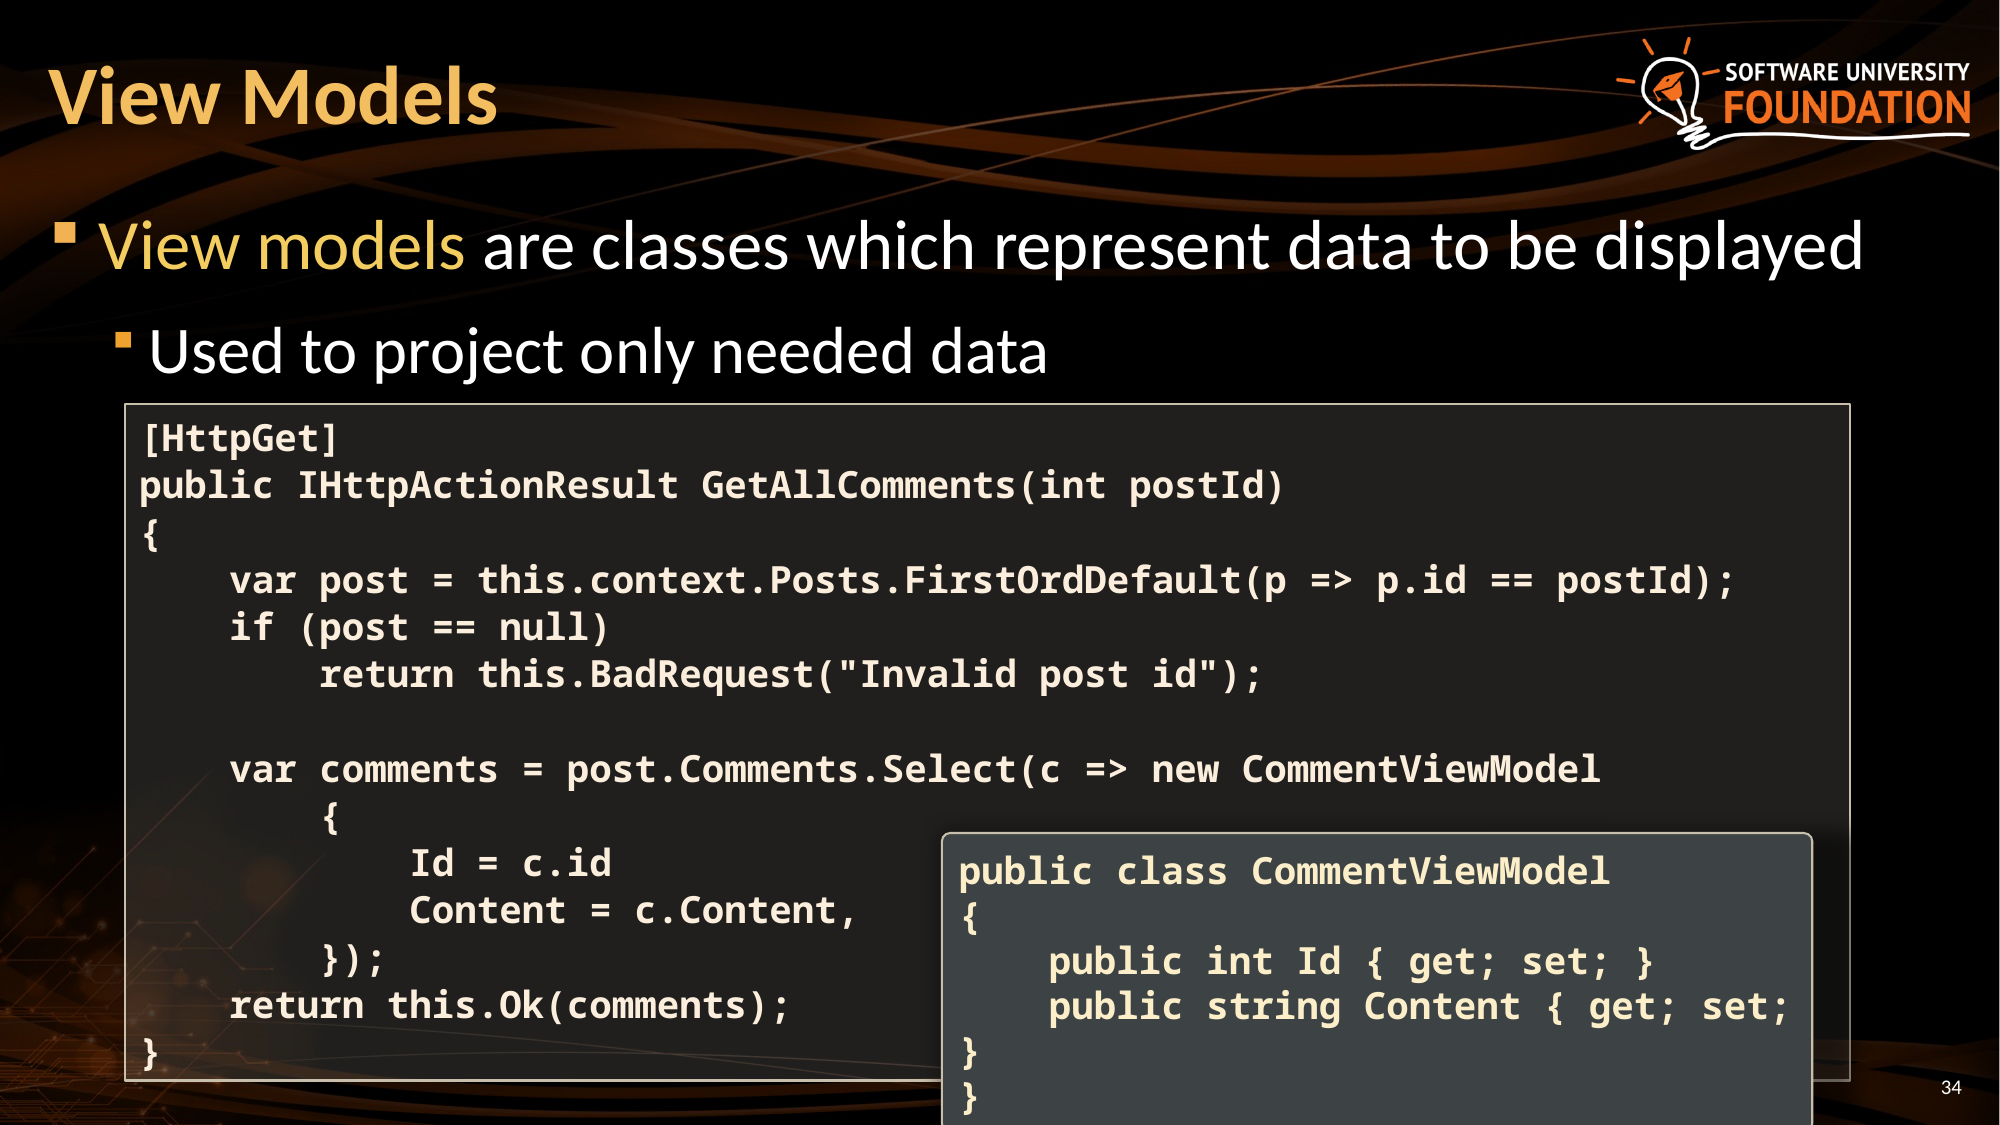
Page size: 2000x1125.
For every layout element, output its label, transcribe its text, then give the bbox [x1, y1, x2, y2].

picture [0, 0, 2000, 1125]
text_box public class CommentViewModel { public int Id { get; set; } public string Content { get; set; } } [941, 832, 1813, 1125]
title View Models [30, 6, 1602, 189]
list View models are classes which represent data to be displayed Used to project only needed data [31, 188, 1968, 1103]
text_box [HttpGet] public IHttpActionResult GetAllComments(int postId) { var post = this.context.Posts.FirstOrdDefault(p => p.id == postId); if (post == null) return this.BadRequest("Invalid post id"); var comments = post.Comments.Select(c => new CommentViewModel { Id = c.id Content = c.Content, }); return this.Ok(comments); } [124, 404, 1850, 1081]
slide_number 34 [1897, 1070, 1968, 1103]
